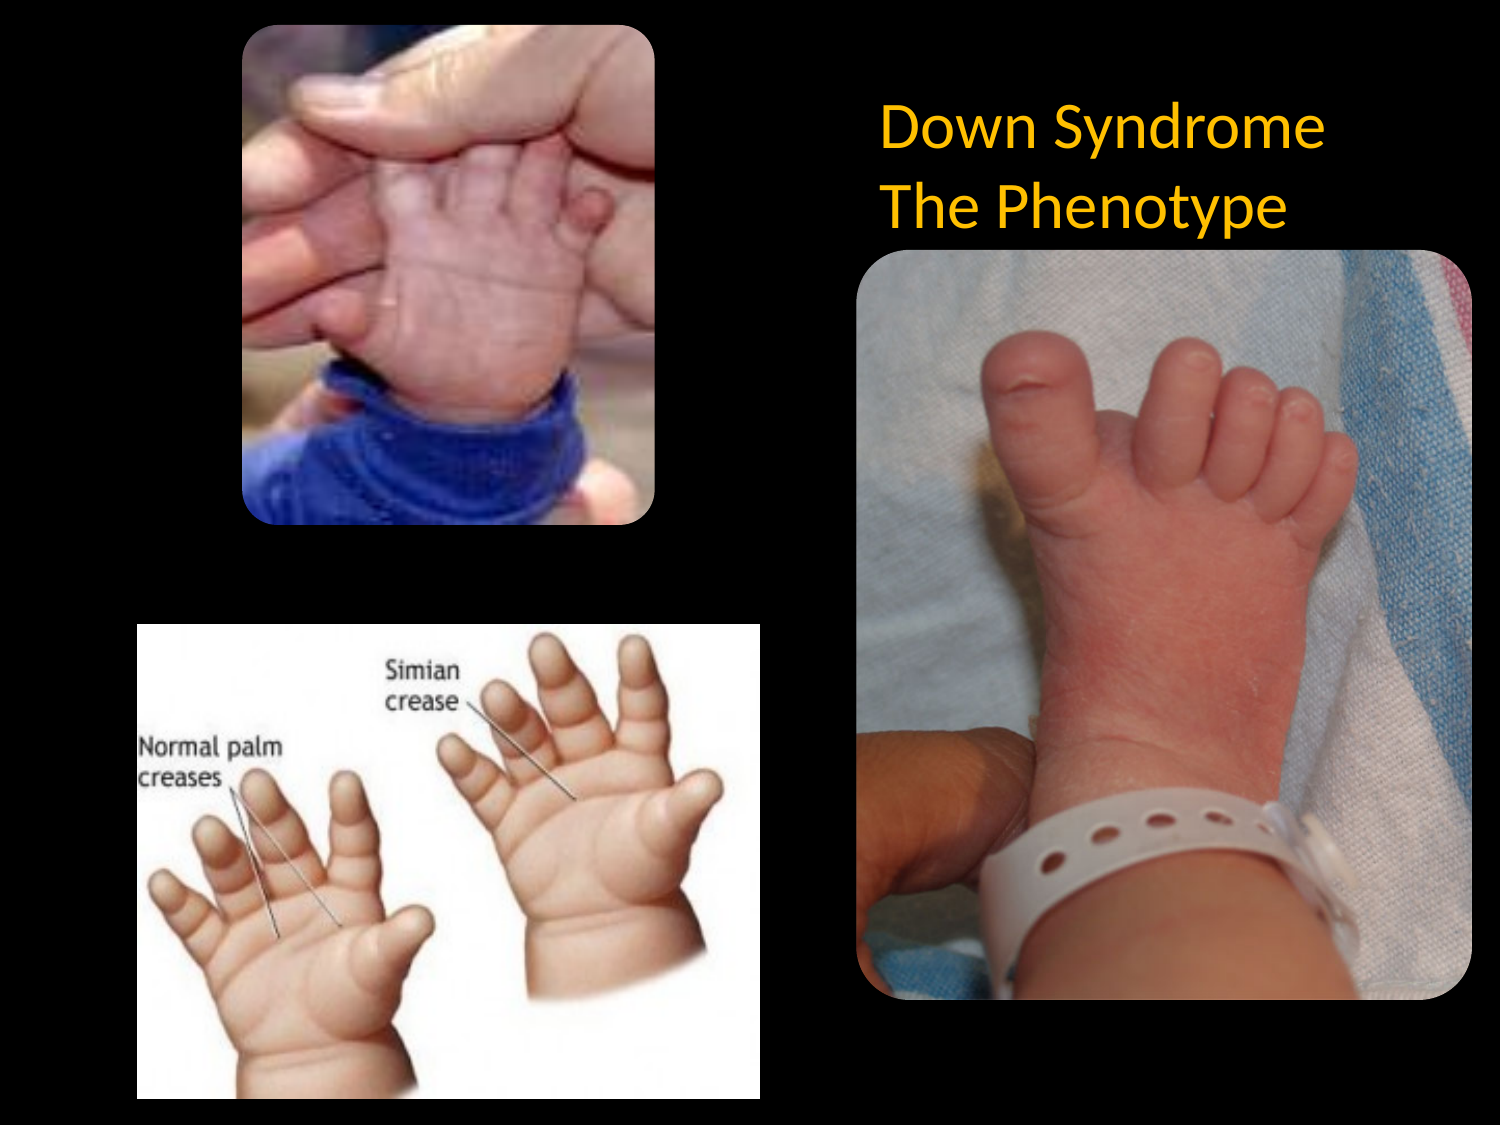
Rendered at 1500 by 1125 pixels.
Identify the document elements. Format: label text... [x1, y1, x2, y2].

text_box Down Syndrome The Phenotype [865, 74, 1343, 248]
picture [137, 624, 760, 1099]
picture [241, 24, 655, 526]
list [856, 249, 1473, 1001]
